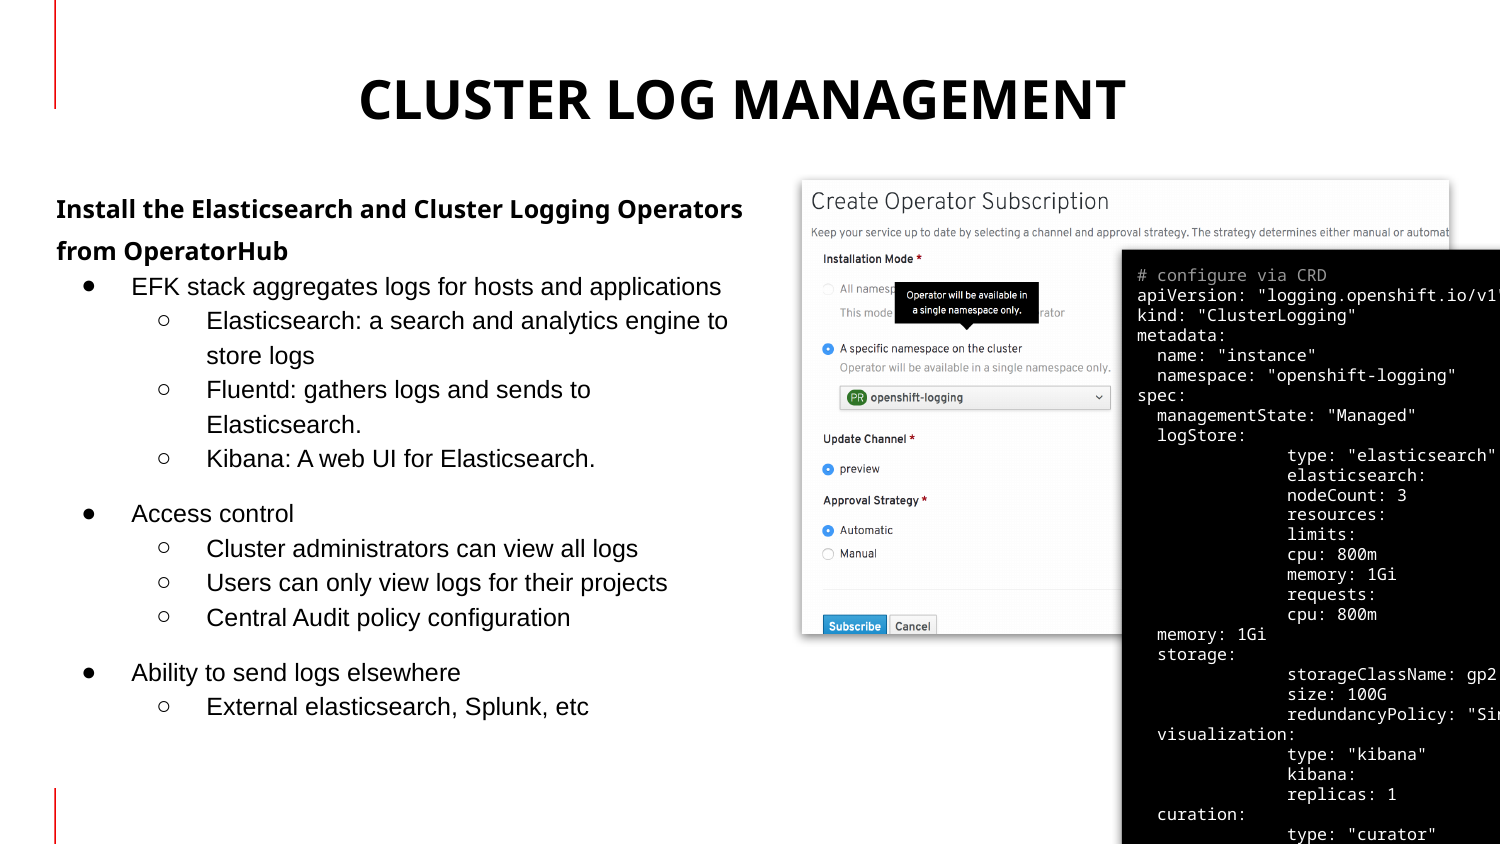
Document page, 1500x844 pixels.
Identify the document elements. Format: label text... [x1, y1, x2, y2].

text_box # configure via CRD apiVersion: "logging.openshift.io/v1" kind: "ClusterLogging" metadata: name: "instance" namespace: "openshift-logging" spec: managementState: "Managed" logStore: type: "elasticsearch" elasticsearch: nodeCount: 3 resources: limits: cpu: 800m memory: 1Gi requests: cpu: 800m memory: 1Gi storage: storageClassName: gp2 size: 100G redundancyPolicy: "SingleRedundancy" visualization: type: "kibana" kibana: replicas: 1 curation: type: "curator" curator: schedule: "30 3 * * *" collection: logs: type: "fluentd" fluentd: {} [1121, 249, 1500, 844]
text_box Install the Elasticsearch and Cluster Logging Operators from OperatorHub EFK stack aggregates logs for hosts and applications Elasticsearch: a search and analytics engine to store logs Fluentd: gathers logs and sends to Elasticsearch. Kibana: A web UI for Elasticsearch. Access control Cluster administrators can view all logs Users can only view logs for their projects Central Audit policy configuration Ability to send logs elsewhere External elasticsearch, Splunk, etc [56, 182, 752, 731]
title CLUSTER LOG MANAGEMENT [215, 28, 1285, 148]
picture [801, 180, 1450, 634]
